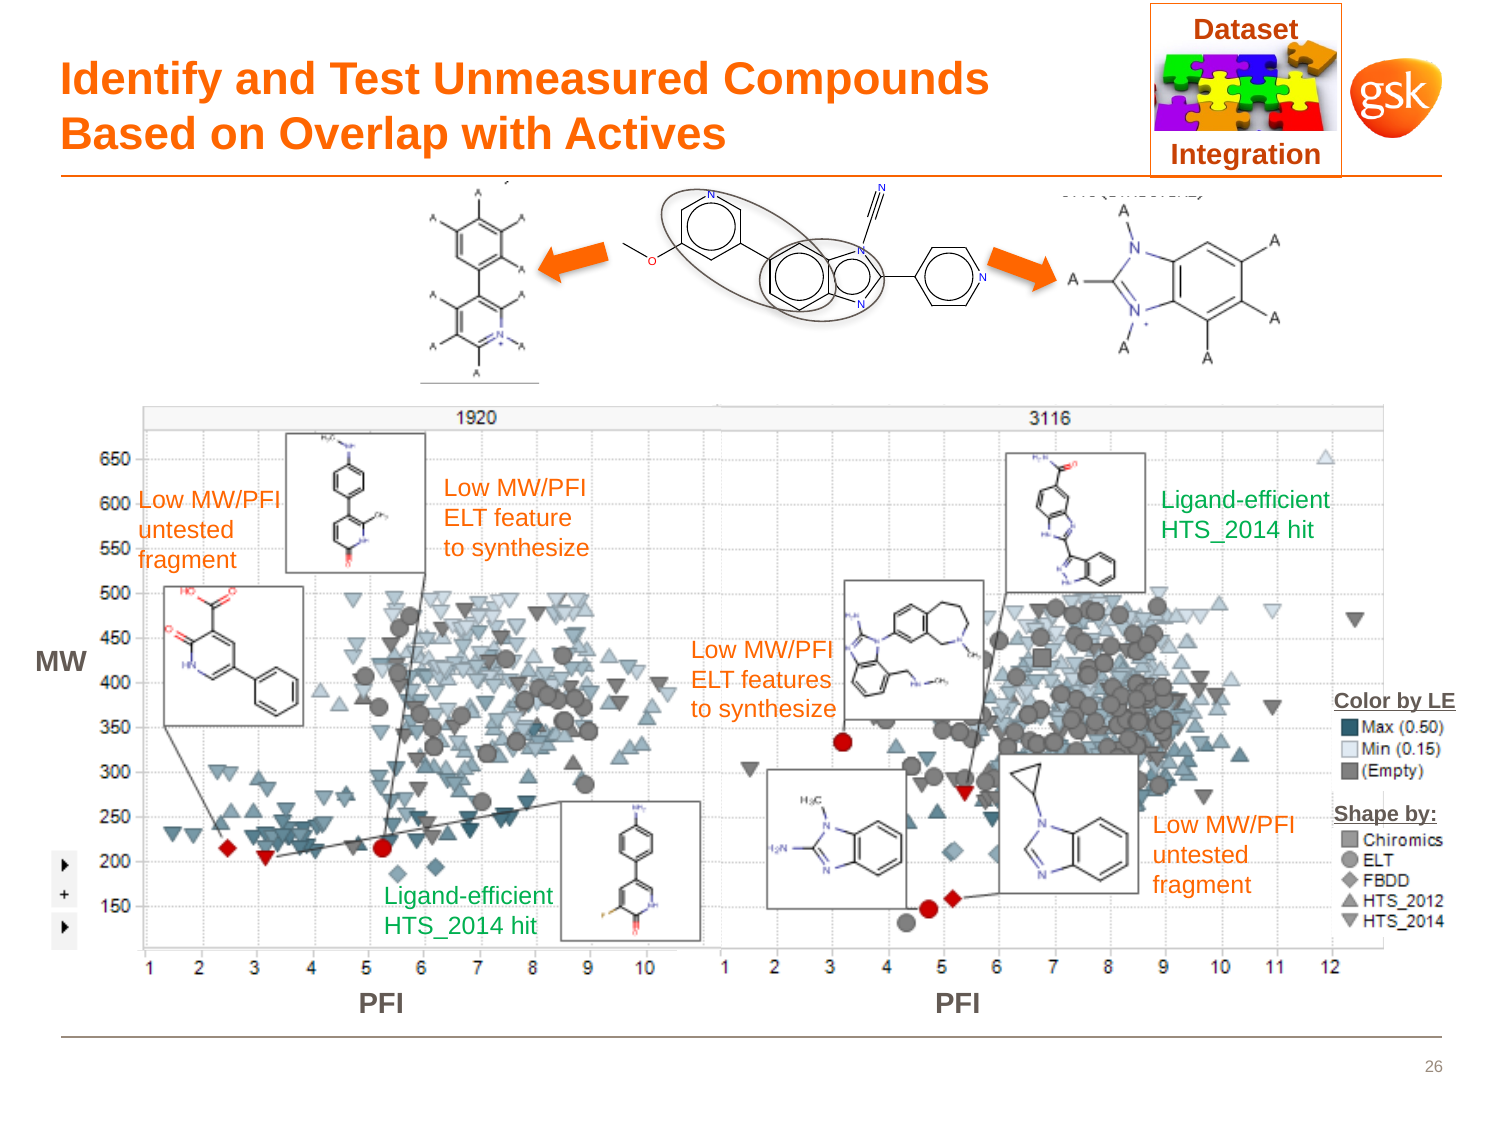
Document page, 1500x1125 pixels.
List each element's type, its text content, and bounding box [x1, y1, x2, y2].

picture [419, 181, 540, 385]
text_box [543, 241, 610, 284]
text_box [1150, 2, 1342, 169]
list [1061, 196, 1288, 371]
text_box [994, 246, 1056, 293]
slide_number 26 [1307, 1055, 1444, 1116]
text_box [20, 404, 1385, 1028]
title Identify and Test Unmeasured Compounds Based on Overlap with Actives [59, 48, 1145, 160]
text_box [1318, 679, 1480, 937]
picture [620, 183, 990, 320]
picture [1350, 58, 1442, 138]
